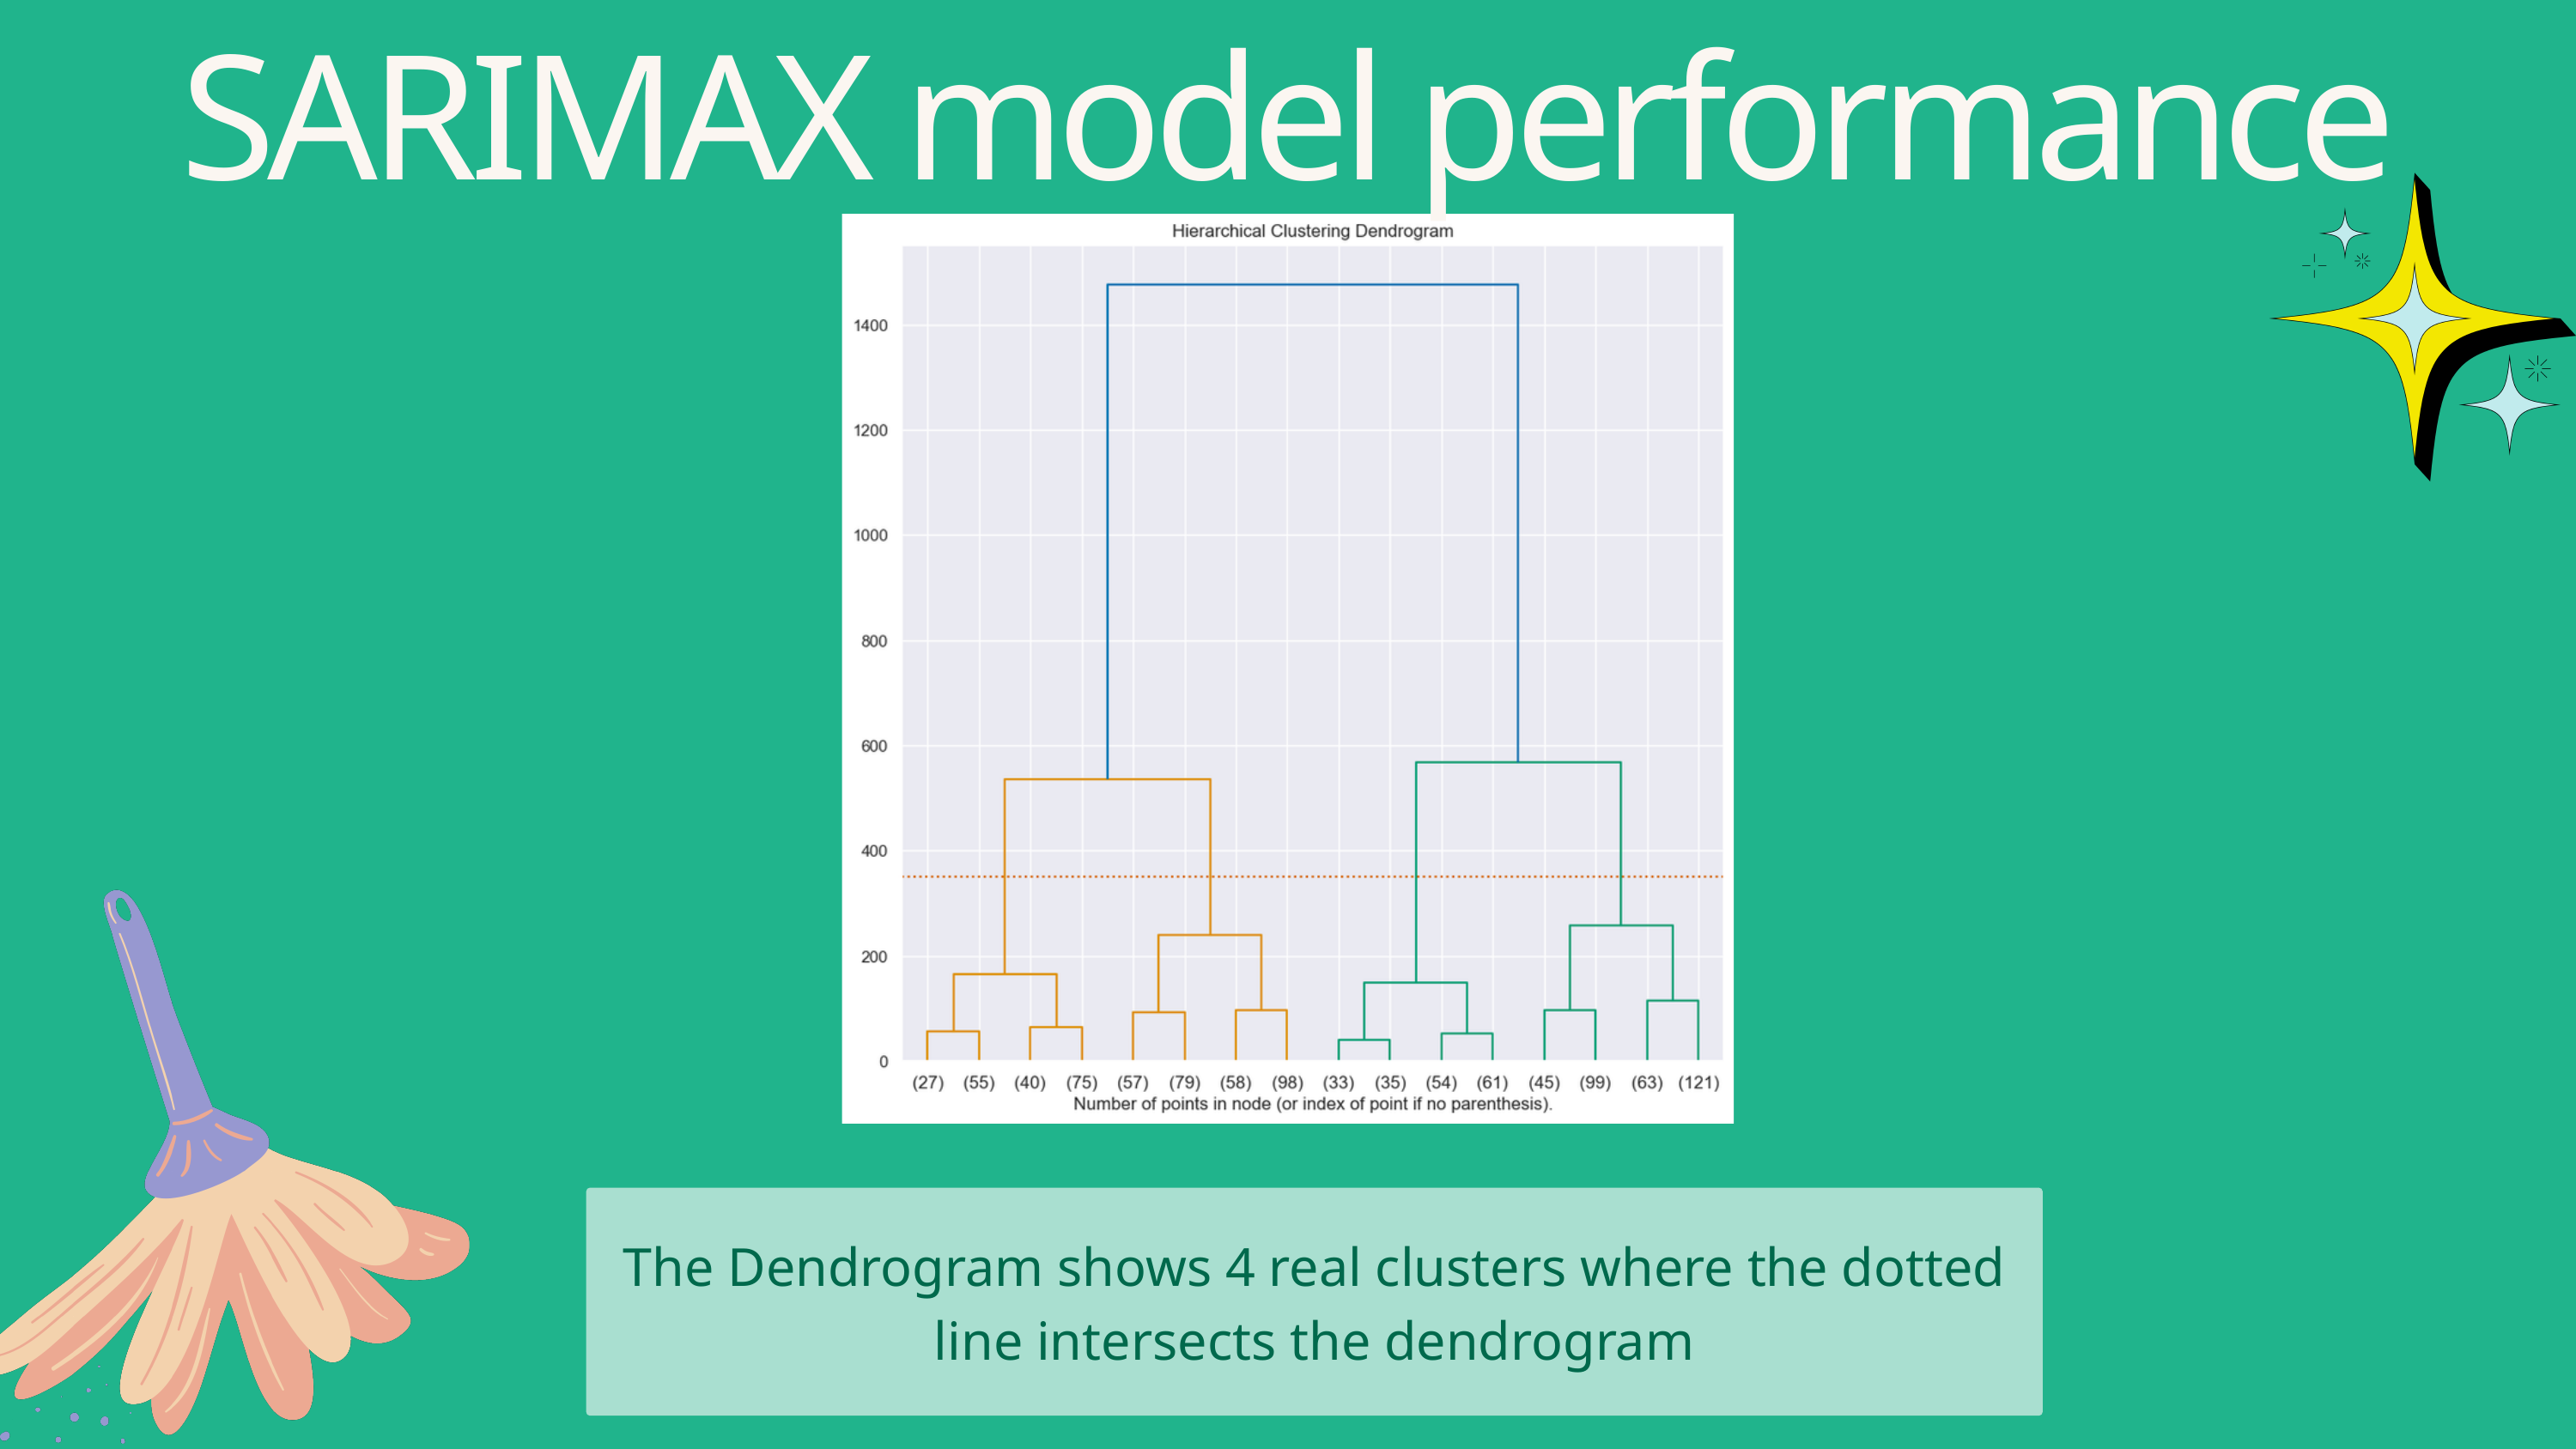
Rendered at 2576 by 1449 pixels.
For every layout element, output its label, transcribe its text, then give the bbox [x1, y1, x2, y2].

text_box [841, 215, 1735, 1124]
text_box [0, 882, 470, 1449]
text_box [2269, 173, 2576, 482]
text_box SARIMAX model performance [155, 58, 2421, 215]
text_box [586, 1187, 2044, 1416]
